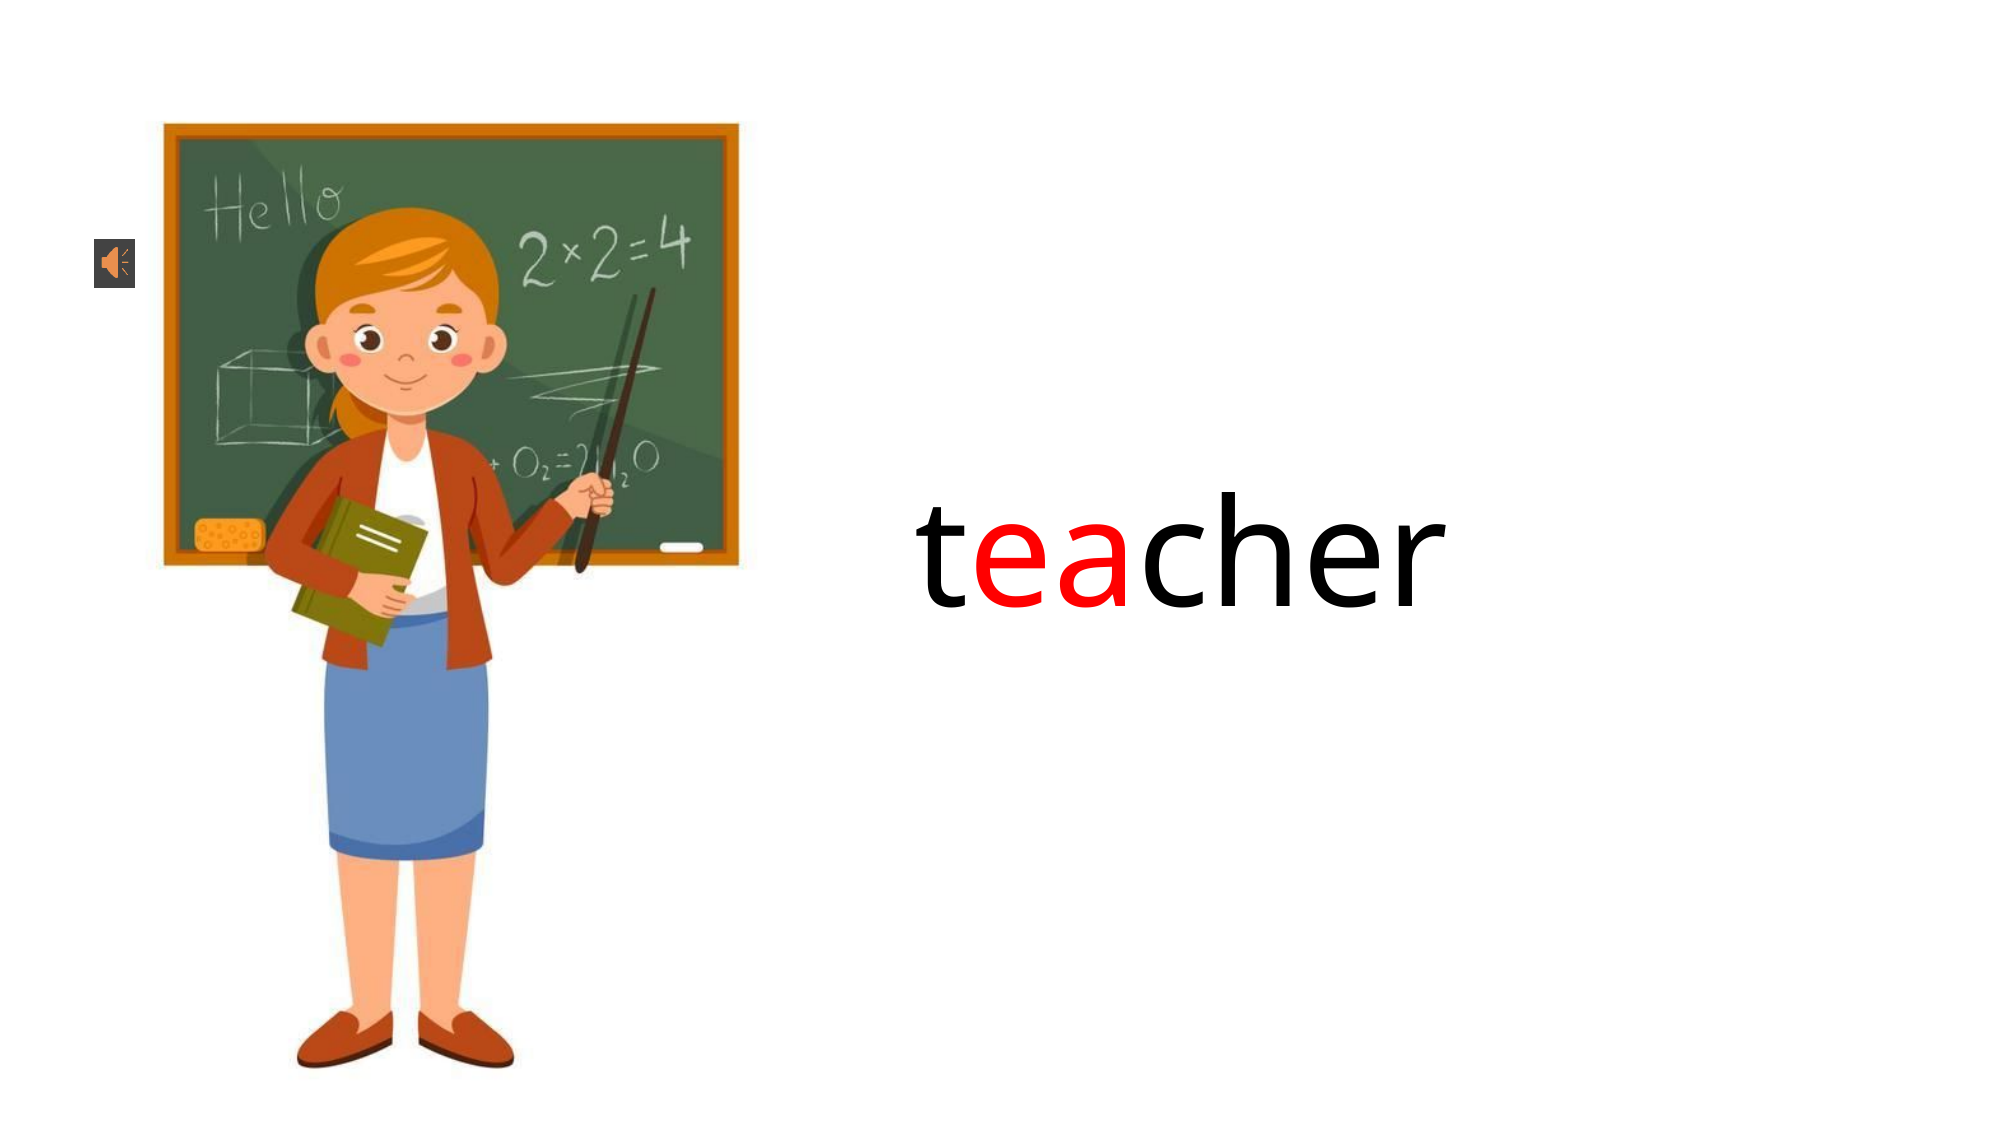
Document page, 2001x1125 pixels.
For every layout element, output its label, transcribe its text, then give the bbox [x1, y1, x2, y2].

text_box teacher [899, 448, 1656, 677]
picture [43, 0, 860, 1125]
